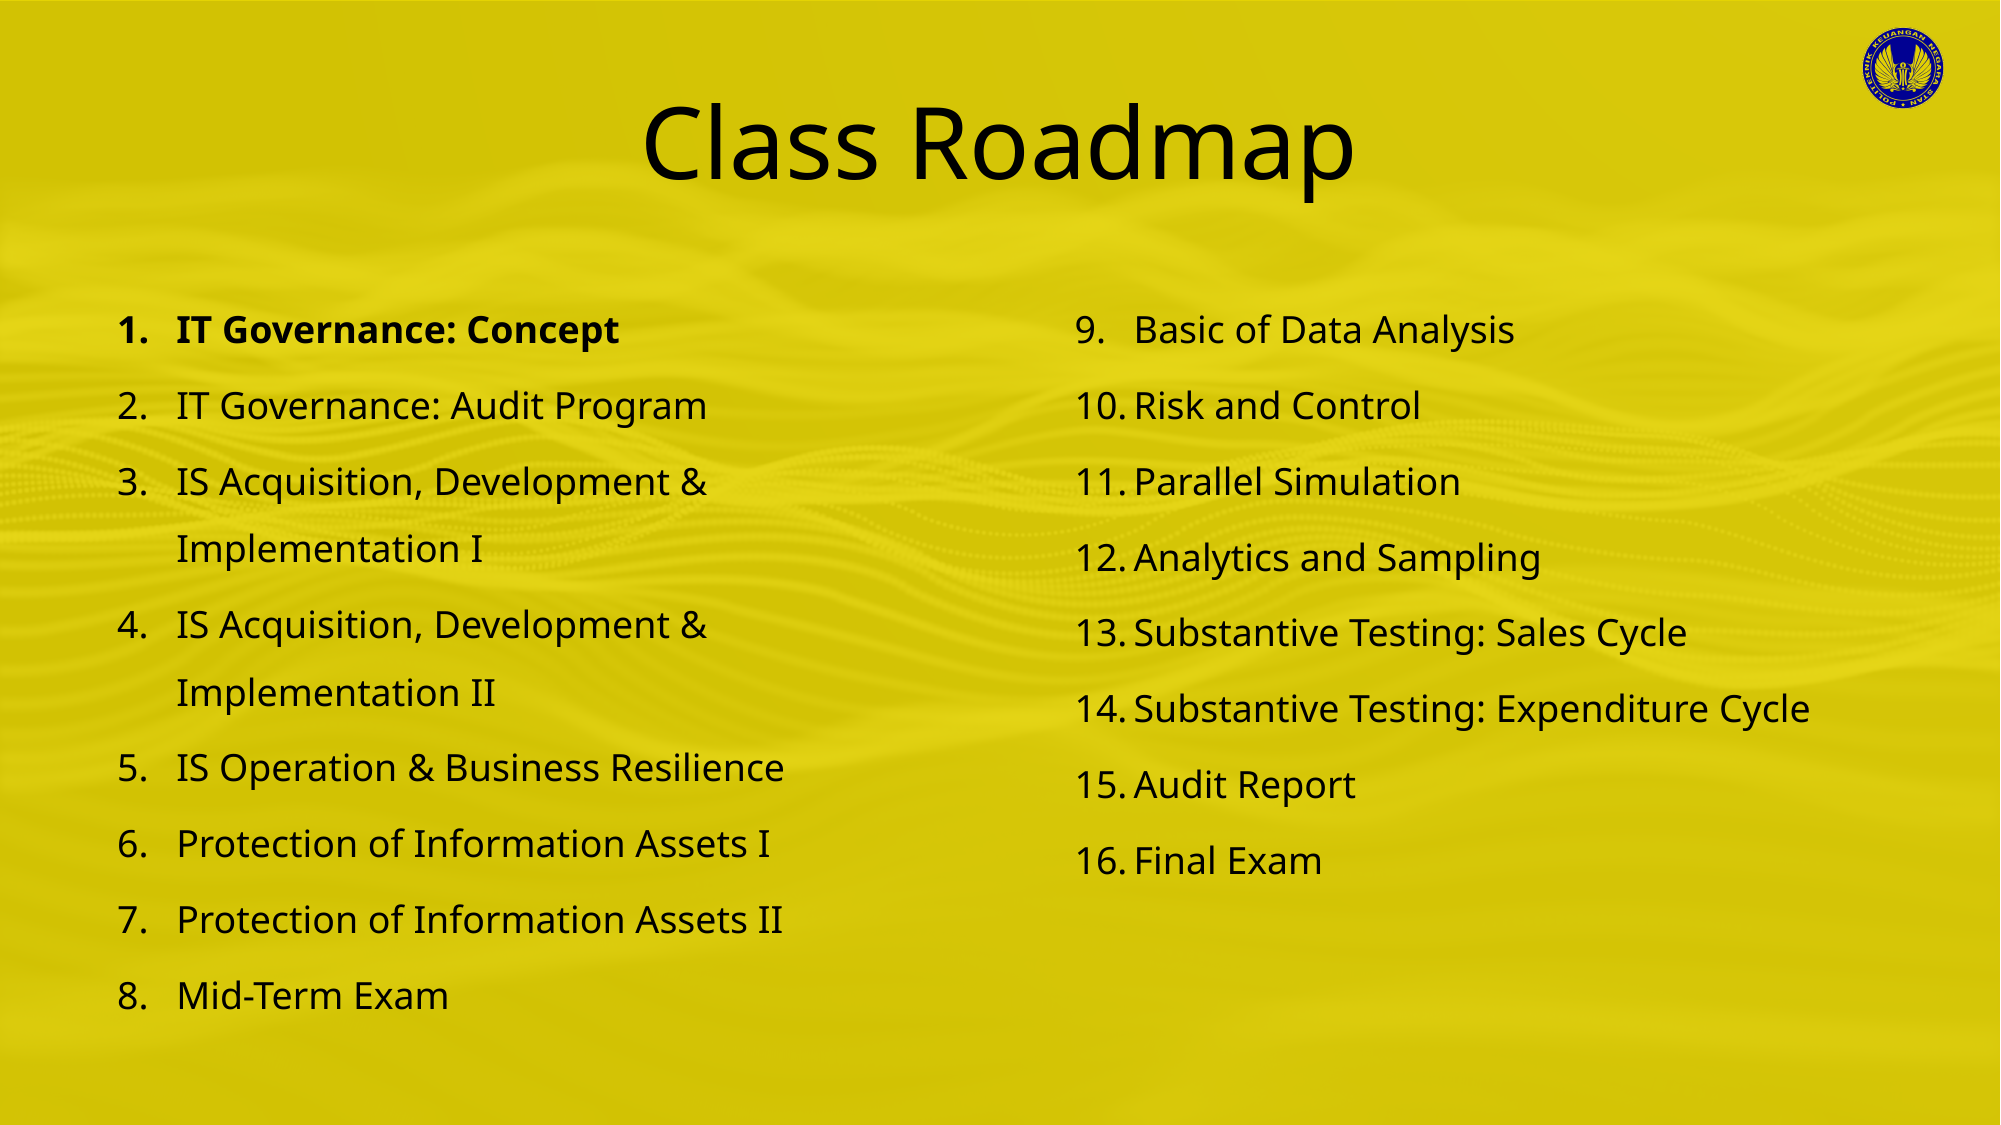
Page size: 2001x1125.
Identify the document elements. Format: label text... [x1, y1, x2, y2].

text_box Basic of Data Analysis Risk and Control Parallel Simulation Analytics and Sampling Substantive Testing: Sales Cycle Substantive Testing: Expenditure Cycle Audit Report Final Exam [1059, 276, 1936, 991]
picture [1862, 27, 1944, 109]
title Class Roadmap [604, 38, 1396, 257]
list IT Governance: Concept IT Governance: Audit Program IS Acquisition, Development & Implementation I IS Acquisition, Development & Implementation II IS Operation & Business Resilience Protection of Information Assets I Protection of Information Assets II Mid-Term Exam [102, 276, 1000, 991]
